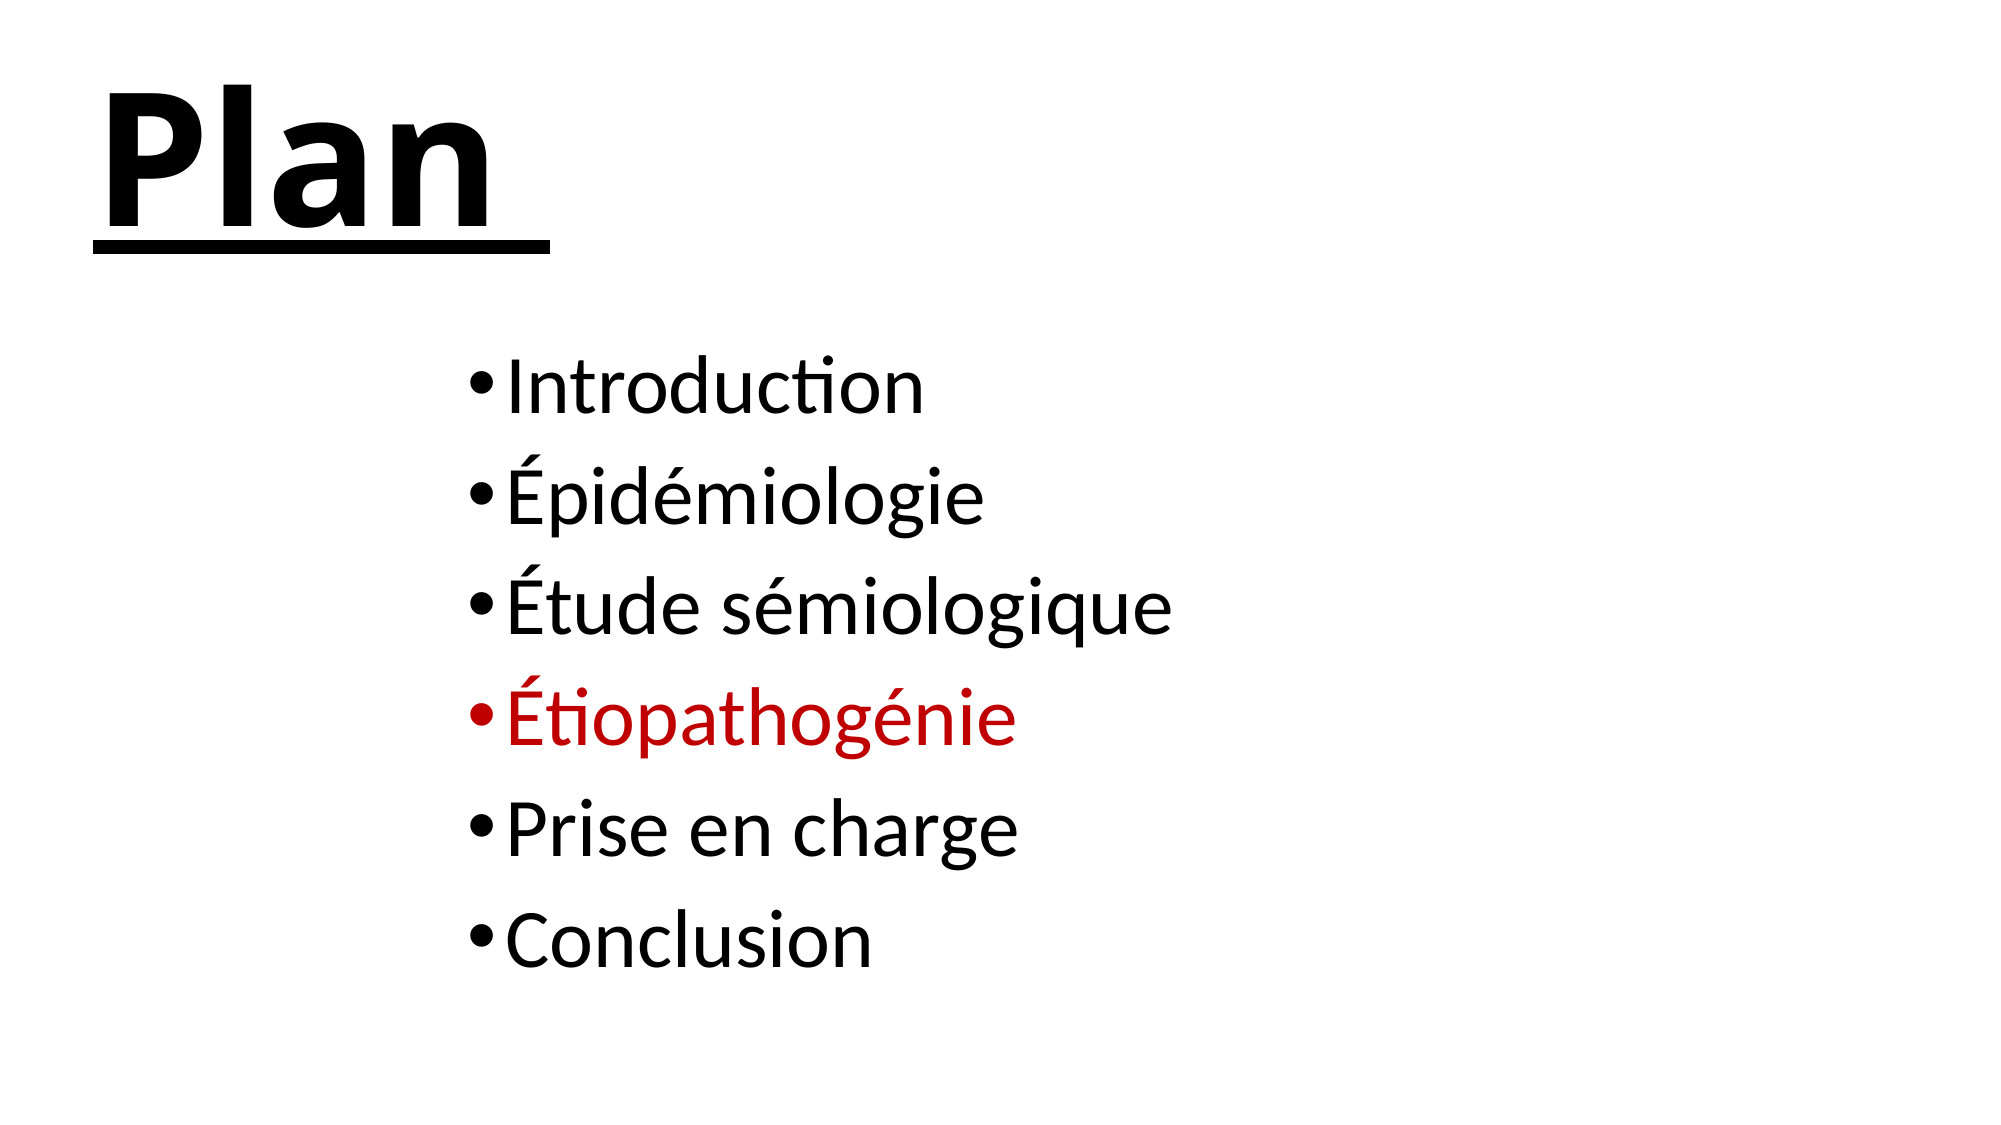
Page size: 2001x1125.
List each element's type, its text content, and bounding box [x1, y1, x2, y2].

title Plan [78, 57, 1804, 275]
list Introduction Épidémiologie Étude sémiologique Étiopathogénie Prise en charge Conclusion [452, 334, 2000, 1048]
